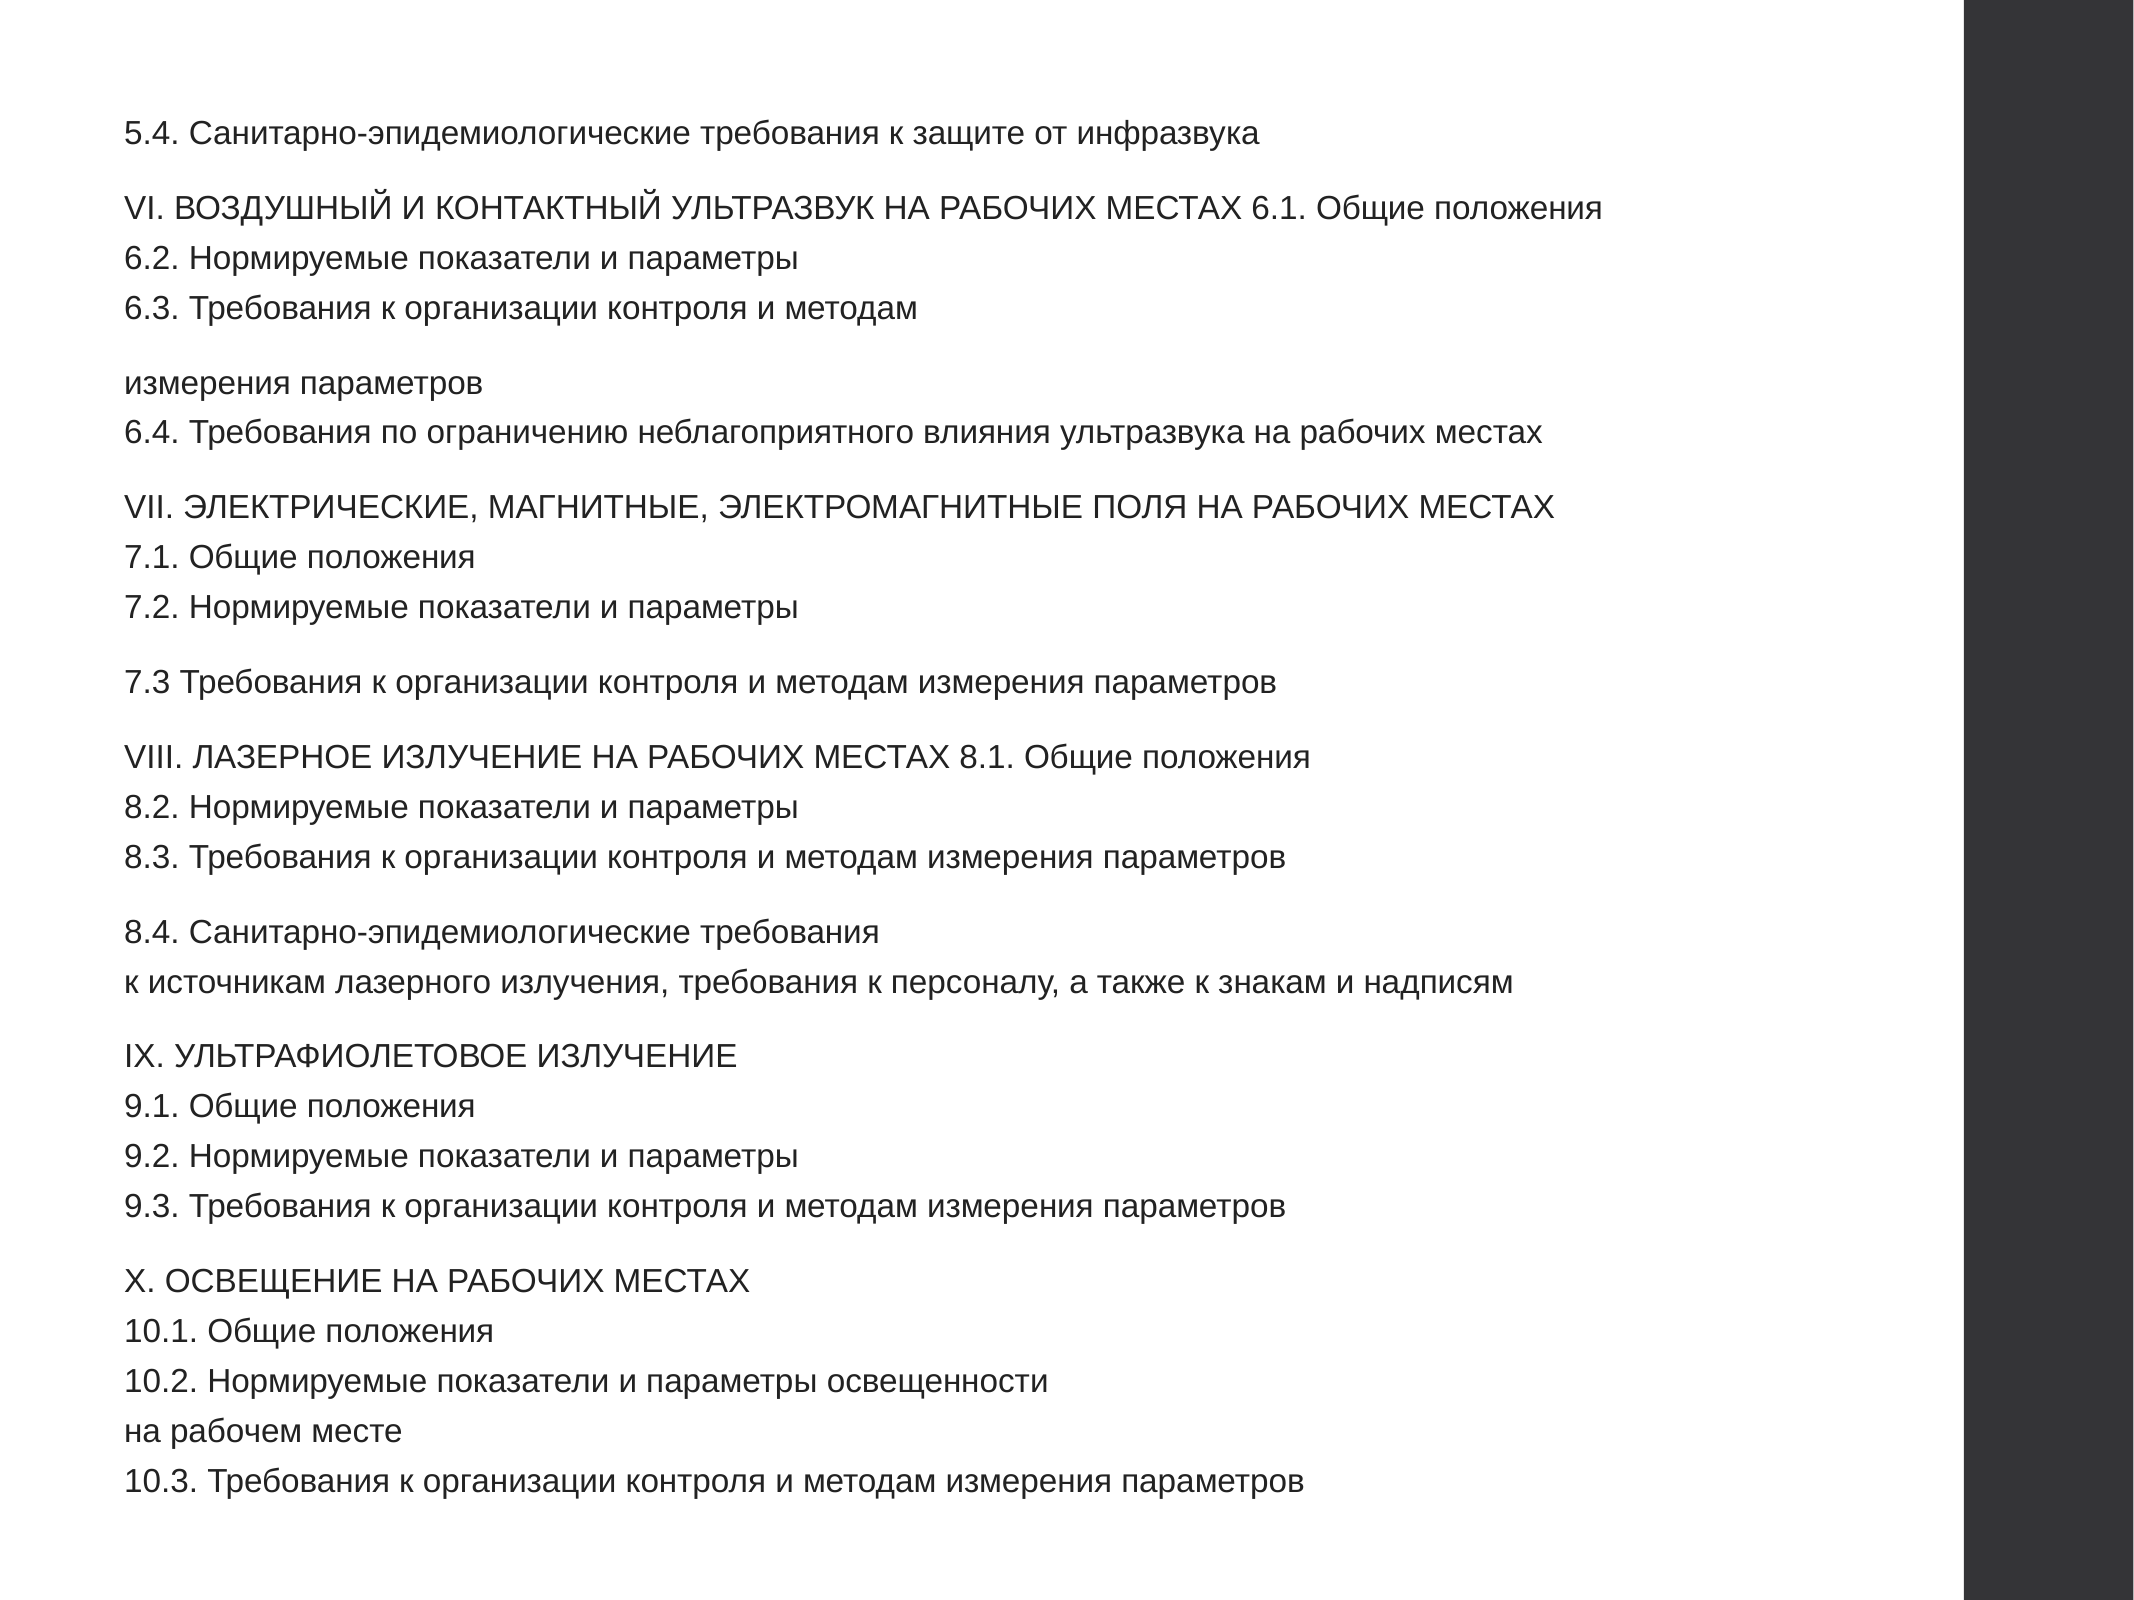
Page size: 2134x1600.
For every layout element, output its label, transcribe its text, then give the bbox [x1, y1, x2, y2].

text_box 5.4. Санитарно-эпидемиологические требования к защите от инфразвука VI. ВОЗДУШНЫЙ И КОНТАКТНЫЙ УЛЬТРАЗВУК НА РАБОЧИХ МЕСТАХ 6.1. Общие положения 6.2. Нормируемые показатели и параметры 6.3. Требования к организации контроля и методам измерения параметров 6.4. Требования по ограничению неблагоприятного влияния ультразвука на рабочих местах VII. ЭЛЕКТРИЧЕСКИЕ, МАГНИТНЫЕ, ЭЛЕКТРОМАГНИТНЫЕ ПОЛЯ НА РАБОЧИХ МЕСТАХ 7.1. Общие положения 7.2. Нормируемые показатели и параметры 7.3 Требования к организации контроля и методам измерения параметров VIII. ЛАЗЕРНОЕ ИЗЛУЧЕНИЕ НА РАБОЧИХ МЕСТАХ 8.1. Общие положения 8.2. Нормируемые показатели и параметры 8.3. Требования к организации контроля и методам измерения параметров 8.4. Санитарно-эпидемиологические требования к источникам лазерного излучения, требования к персоналу, а также к знакам и надписям IX. УЛЬТРАФИОЛЕТОВОЕ ИЗЛУЧЕНИЕ 9.1. Общие положения 9.2. Нормируемые показатели и параметры 9.3. Требования к организации контроля и методам измерения параметров X. ОСВЕЩЕНИЕ НА РАБОЧИХ МЕСТАХ 10.1. Общие положения 10.2. Нормируемые показатели и параметры освещенности на рабочем месте 10.3. Требования к организации контроля и методам измерения параметров [115, 92, 1614, 1507]
